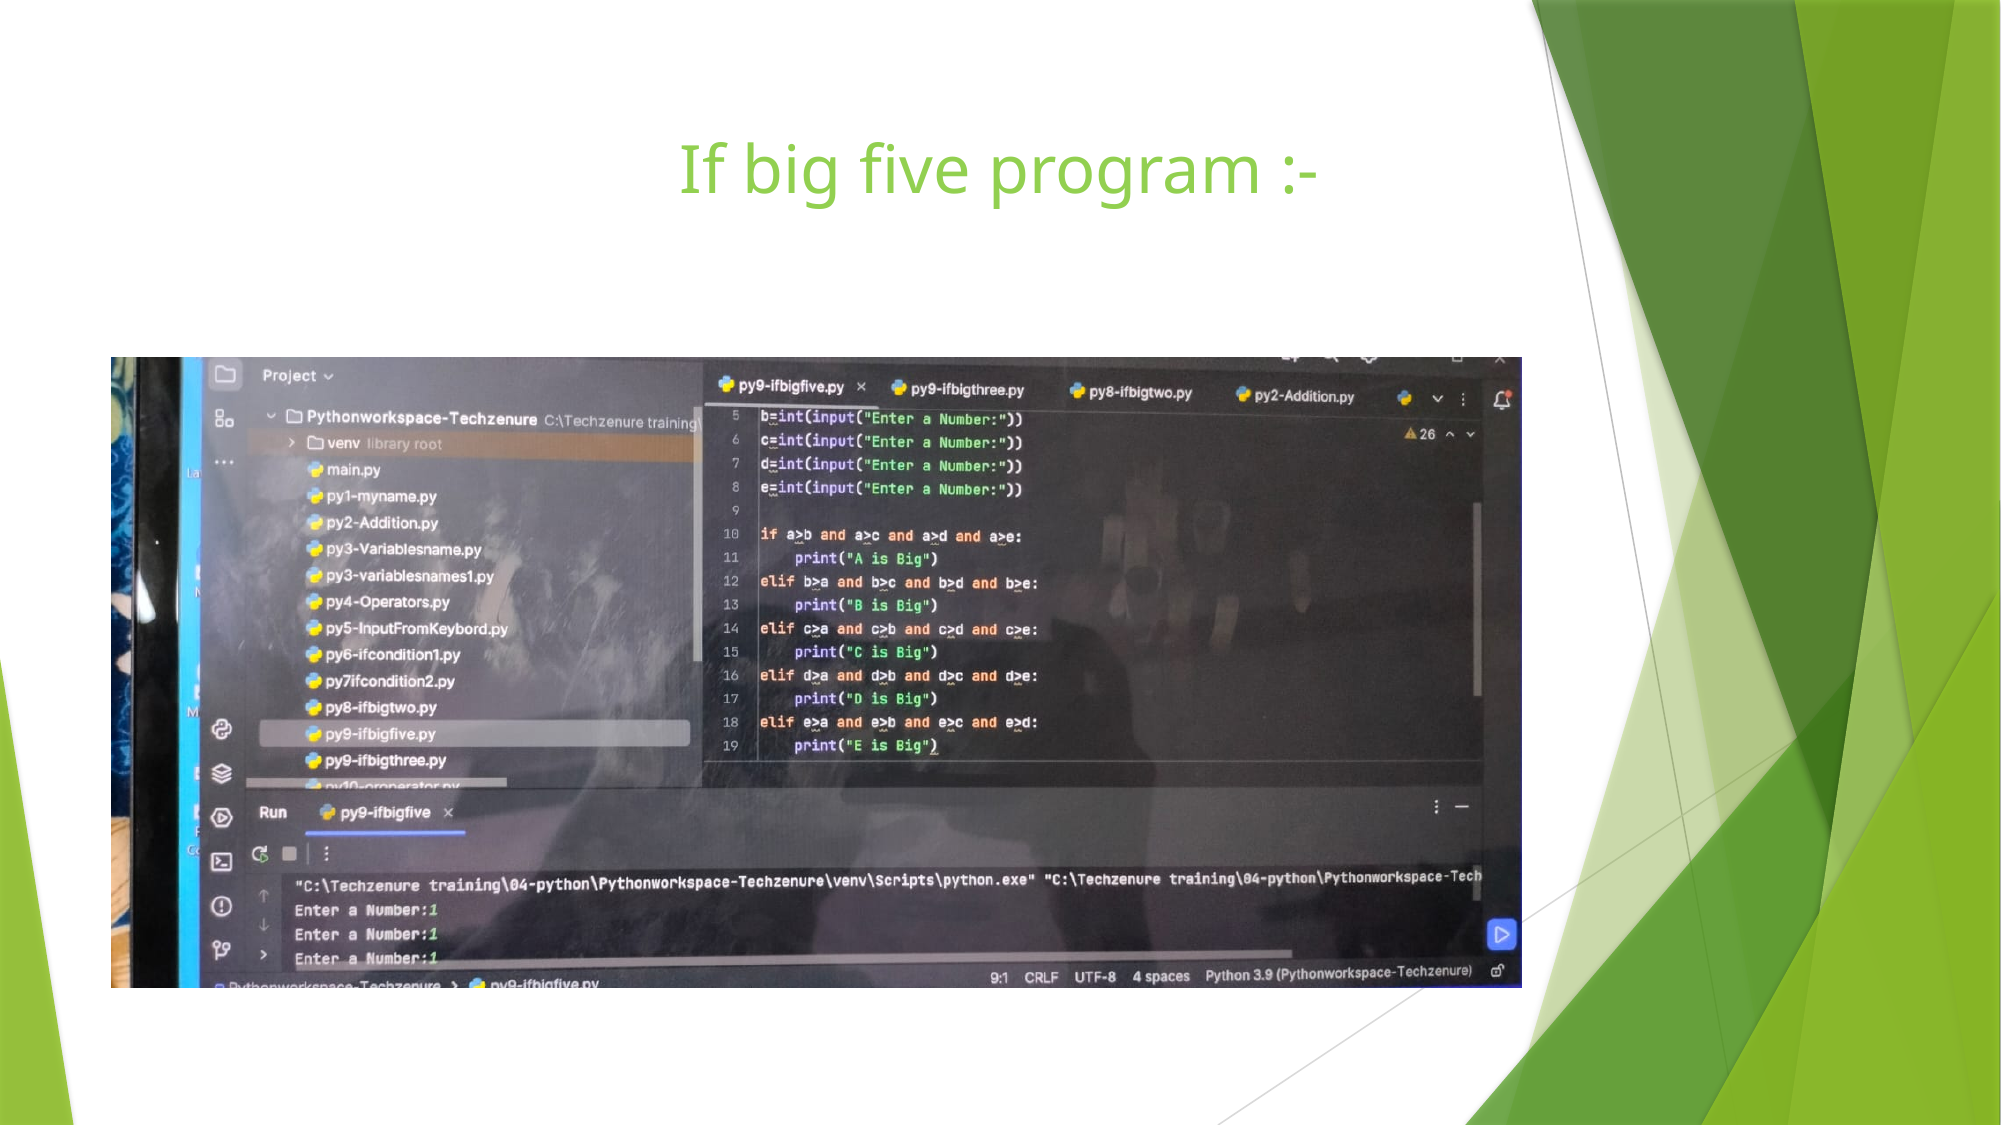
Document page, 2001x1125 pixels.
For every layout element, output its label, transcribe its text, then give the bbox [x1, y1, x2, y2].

title If big five program :- [137, 58, 1863, 276]
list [110, 357, 1522, 989]
